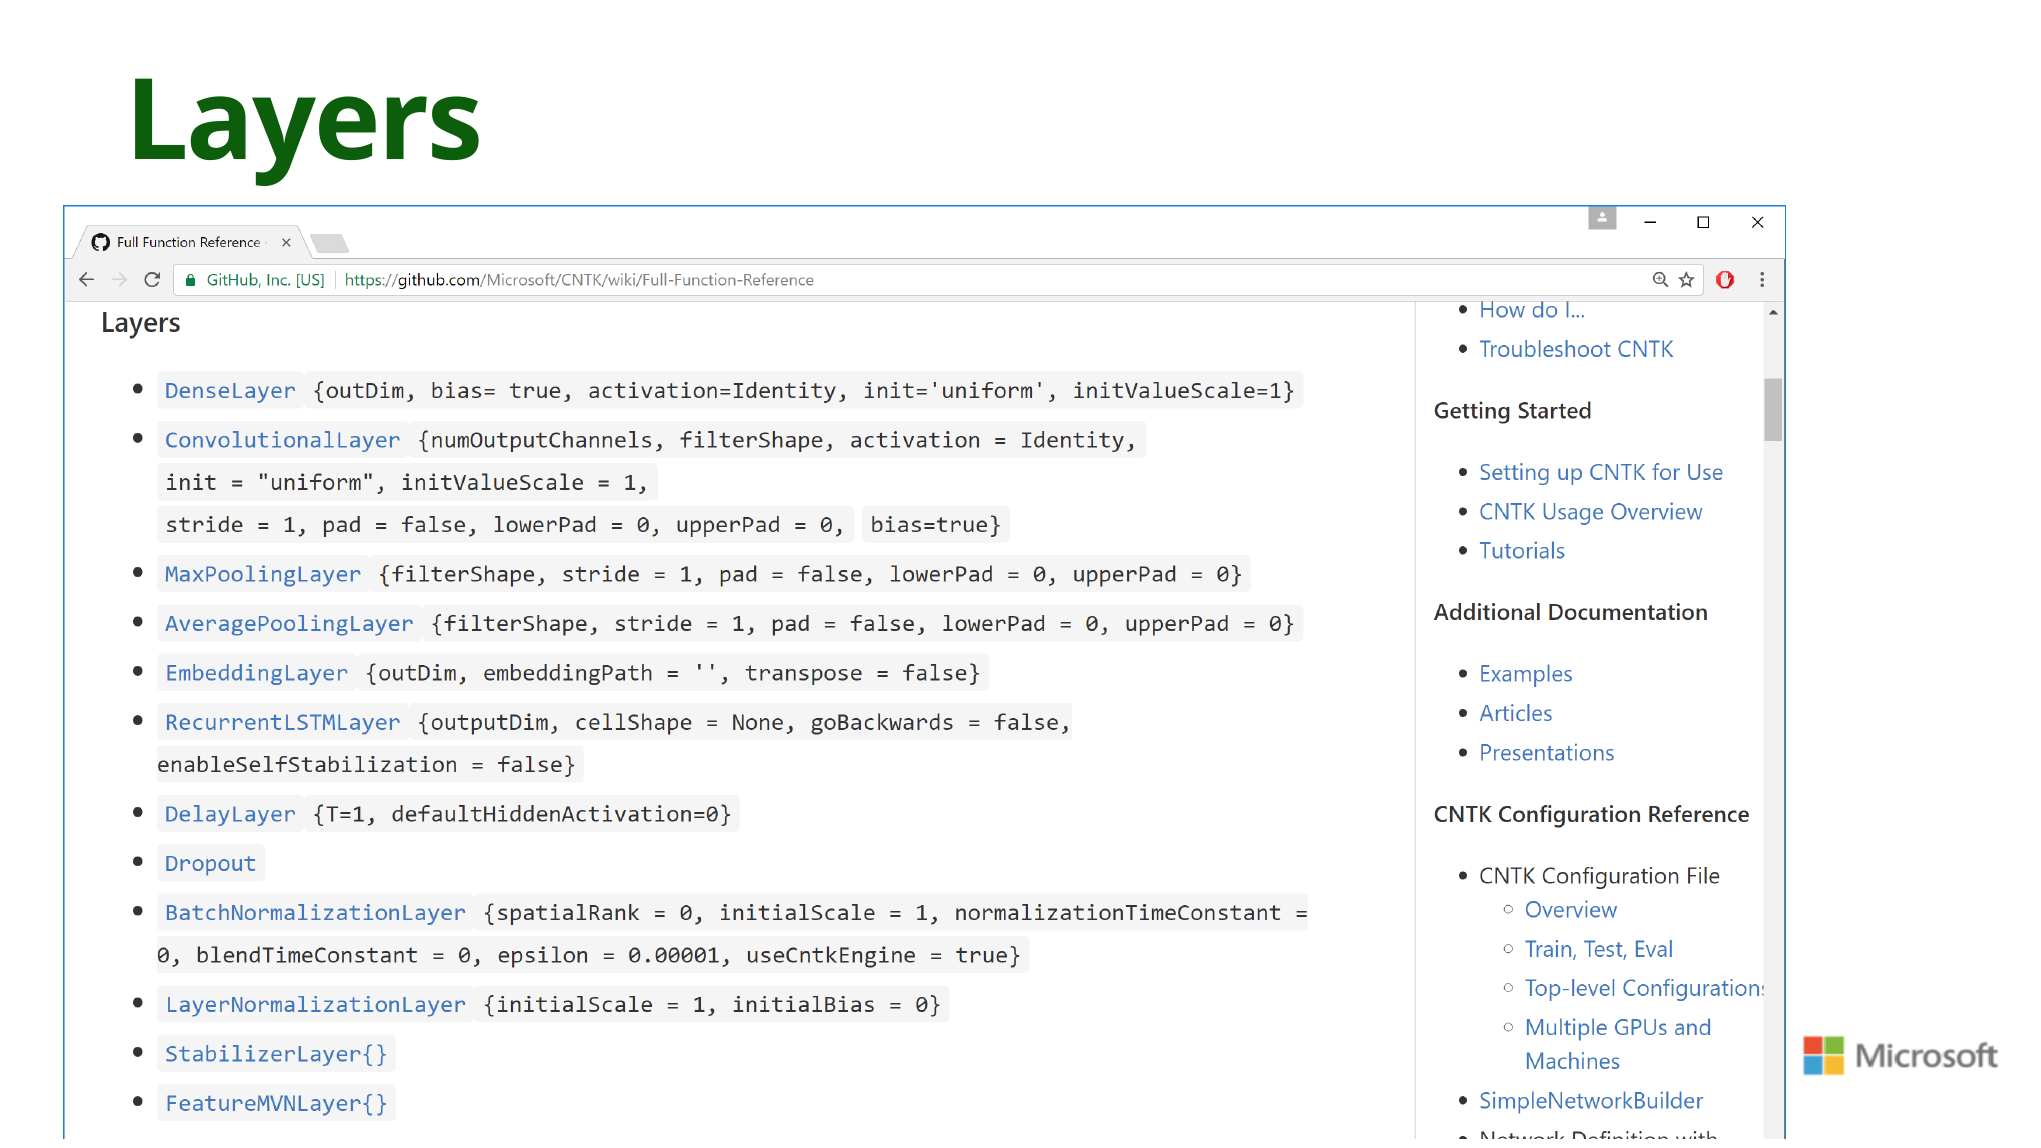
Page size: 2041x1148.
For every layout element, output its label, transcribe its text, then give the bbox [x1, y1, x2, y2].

text_box [63, 25, 2014, 176]
text_box Layers [110, 54, 2041, 206]
picture [62, 204, 2014, 1140]
